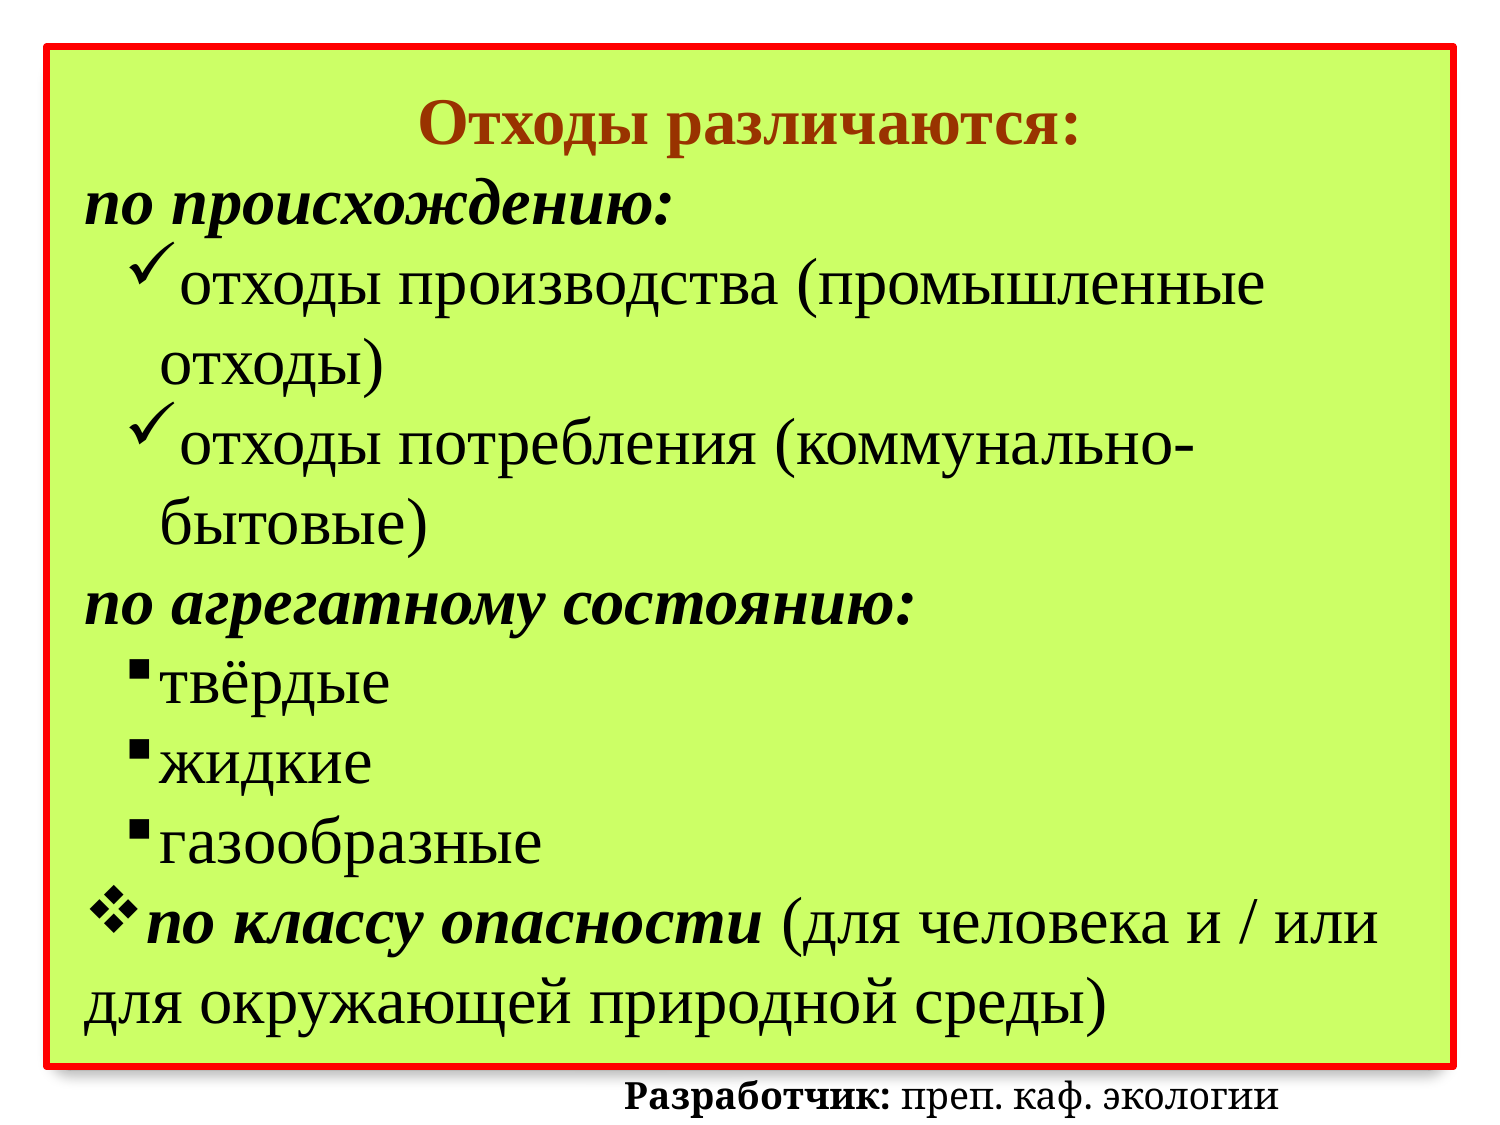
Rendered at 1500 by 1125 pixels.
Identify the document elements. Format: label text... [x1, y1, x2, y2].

text_box [43, 43, 1457, 1070]
text_box Разработчик: преп. каф. экологии Кирвель П.И. [609, 1064, 1443, 1125]
text_box Отходы различаются: по происхождению: отходы производства (промышленные отходы) отходы потребления (коммунально-бытовые) по агрегатному состоянию: твёрдые жидкие газообразные по классу опасности (для человека и / или для окружающей природной среды) [70, 70, 1430, 1045]
